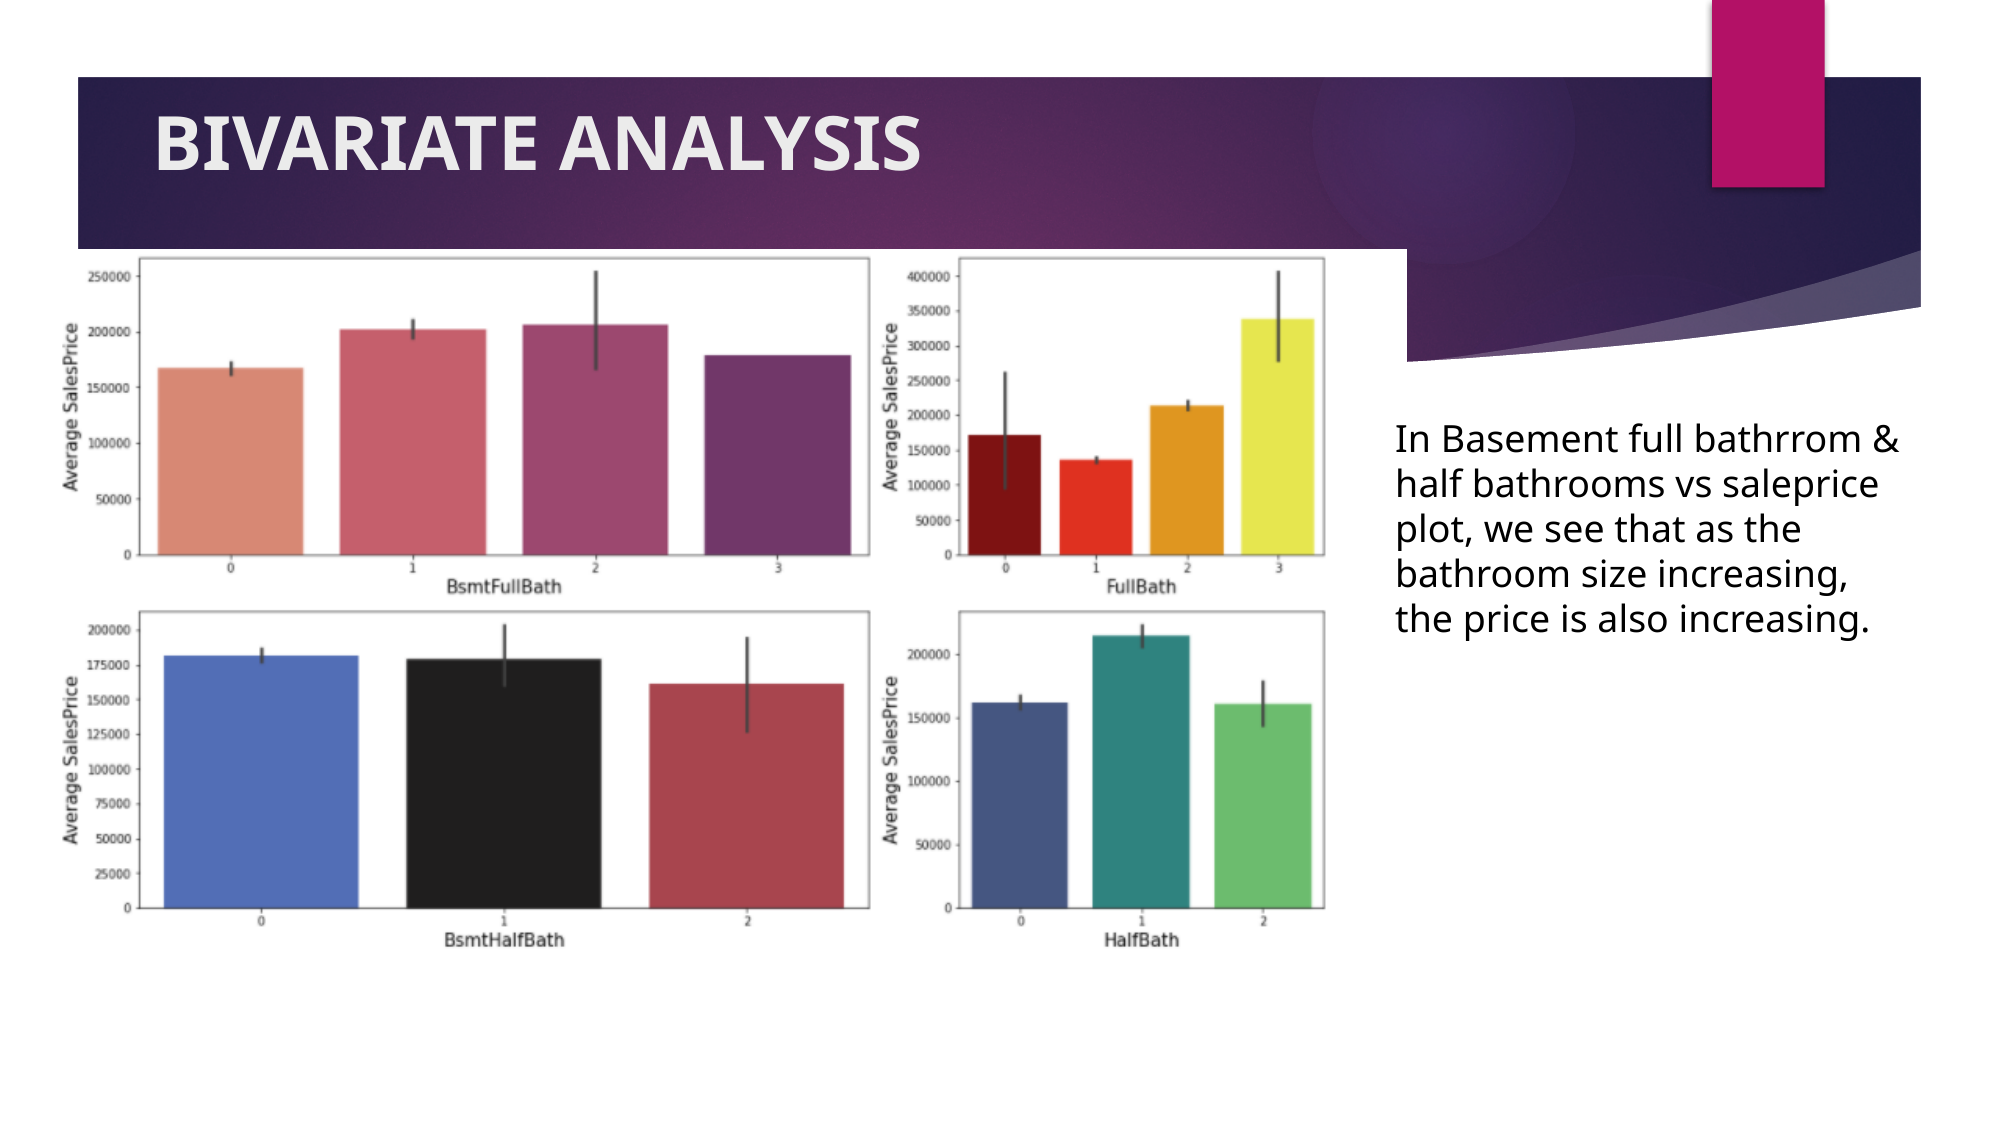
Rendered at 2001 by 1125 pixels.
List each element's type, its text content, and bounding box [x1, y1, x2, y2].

title BIVARIATE ANALYSIS [137, 31, 1863, 250]
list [36, 248, 1408, 961]
text_box In Basement full bathrrom & half bathrooms vs saleprice plot, we see that as the bathroom size increasing, the price is also increasing. [1413, 407, 1924, 693]
